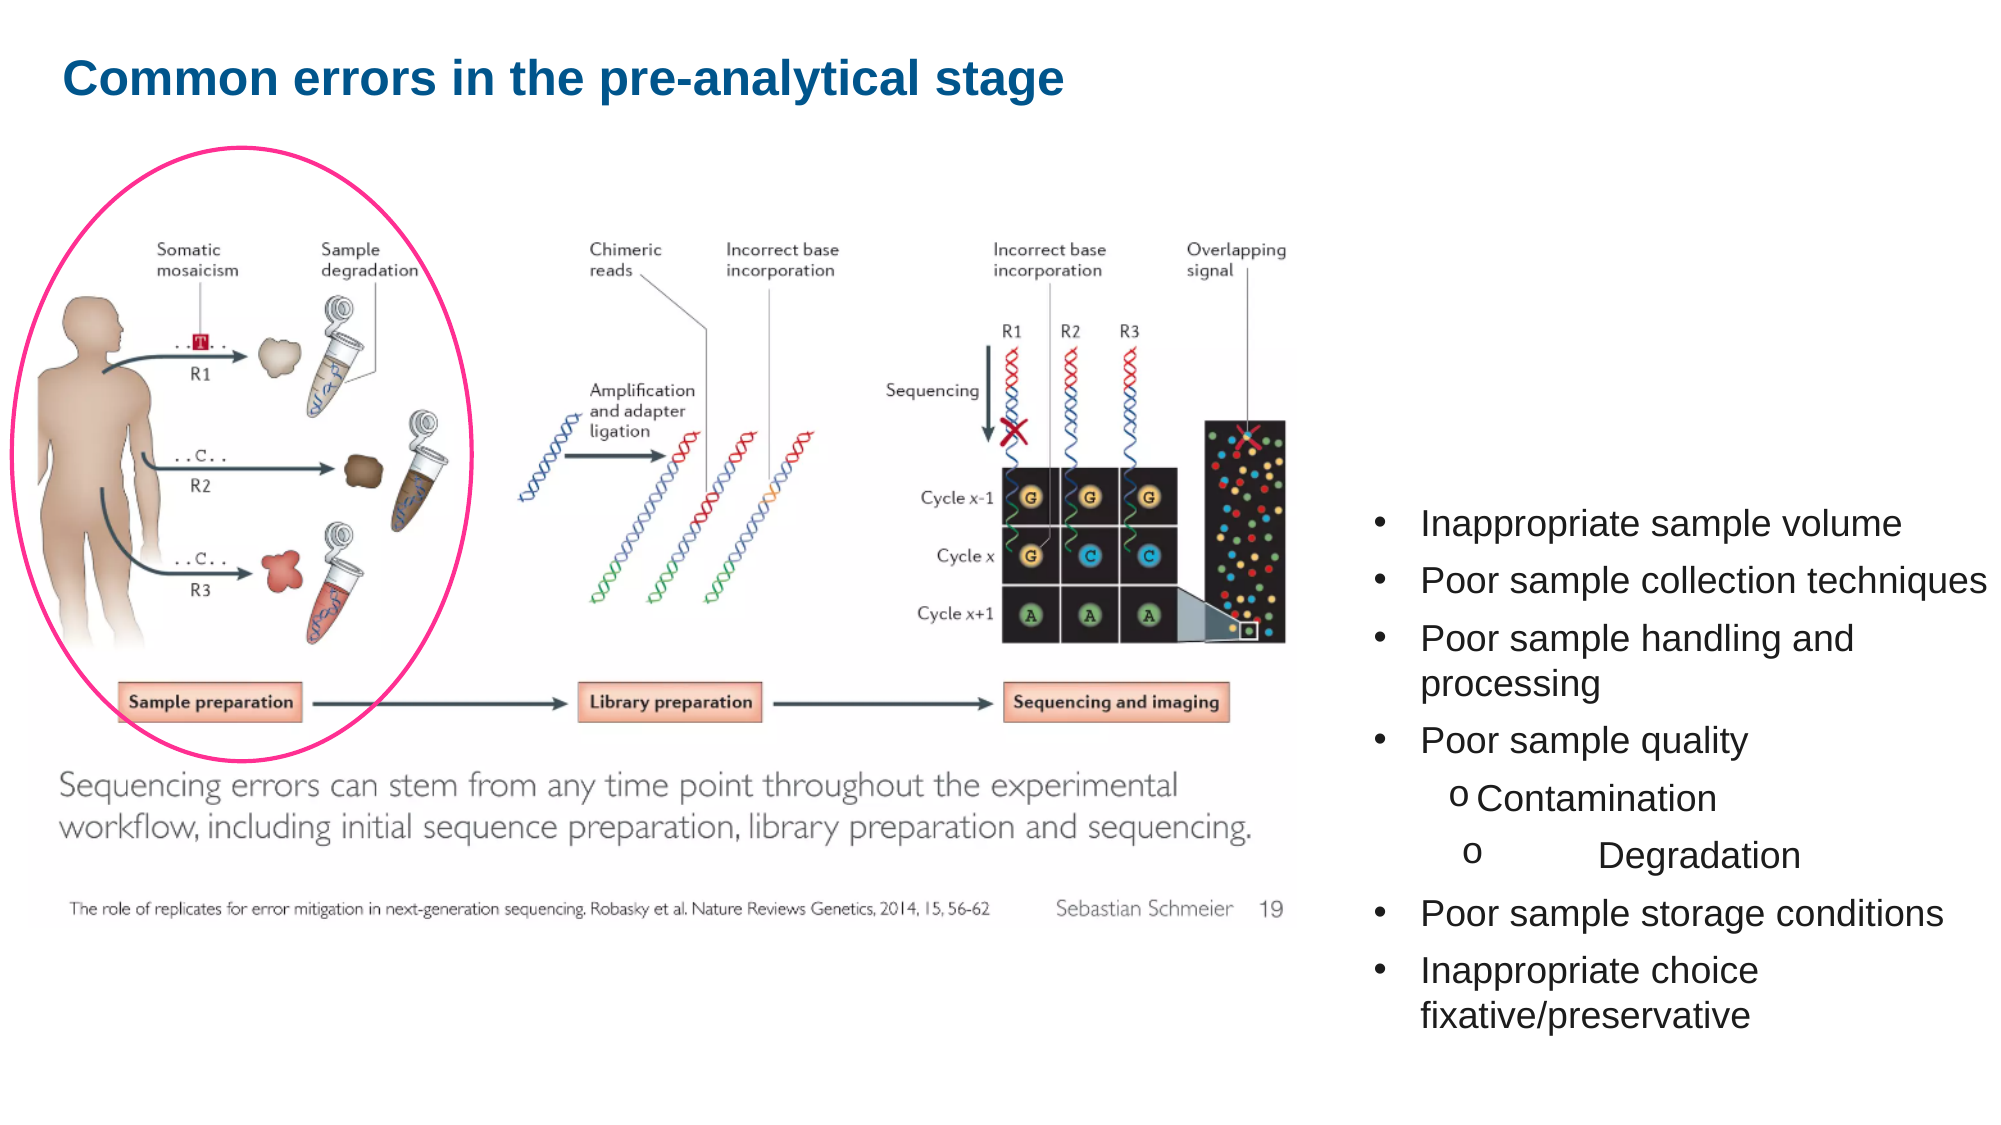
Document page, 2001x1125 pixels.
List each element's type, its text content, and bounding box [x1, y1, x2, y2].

list Inappropriate sample volume Poor sample collection techniques Poor sample handling and processing Poor sample quality Contamination Degradation Poor sample storage conditions Inappropriate choice fixative/preservative [1373, 498, 2000, 1125]
picture [25, 172, 1297, 928]
text_box [152, 147, 332, 172]
text_box [11, 352, 25, 557]
title Common errors in the pre-analytical stage [61, 44, 1938, 174]
